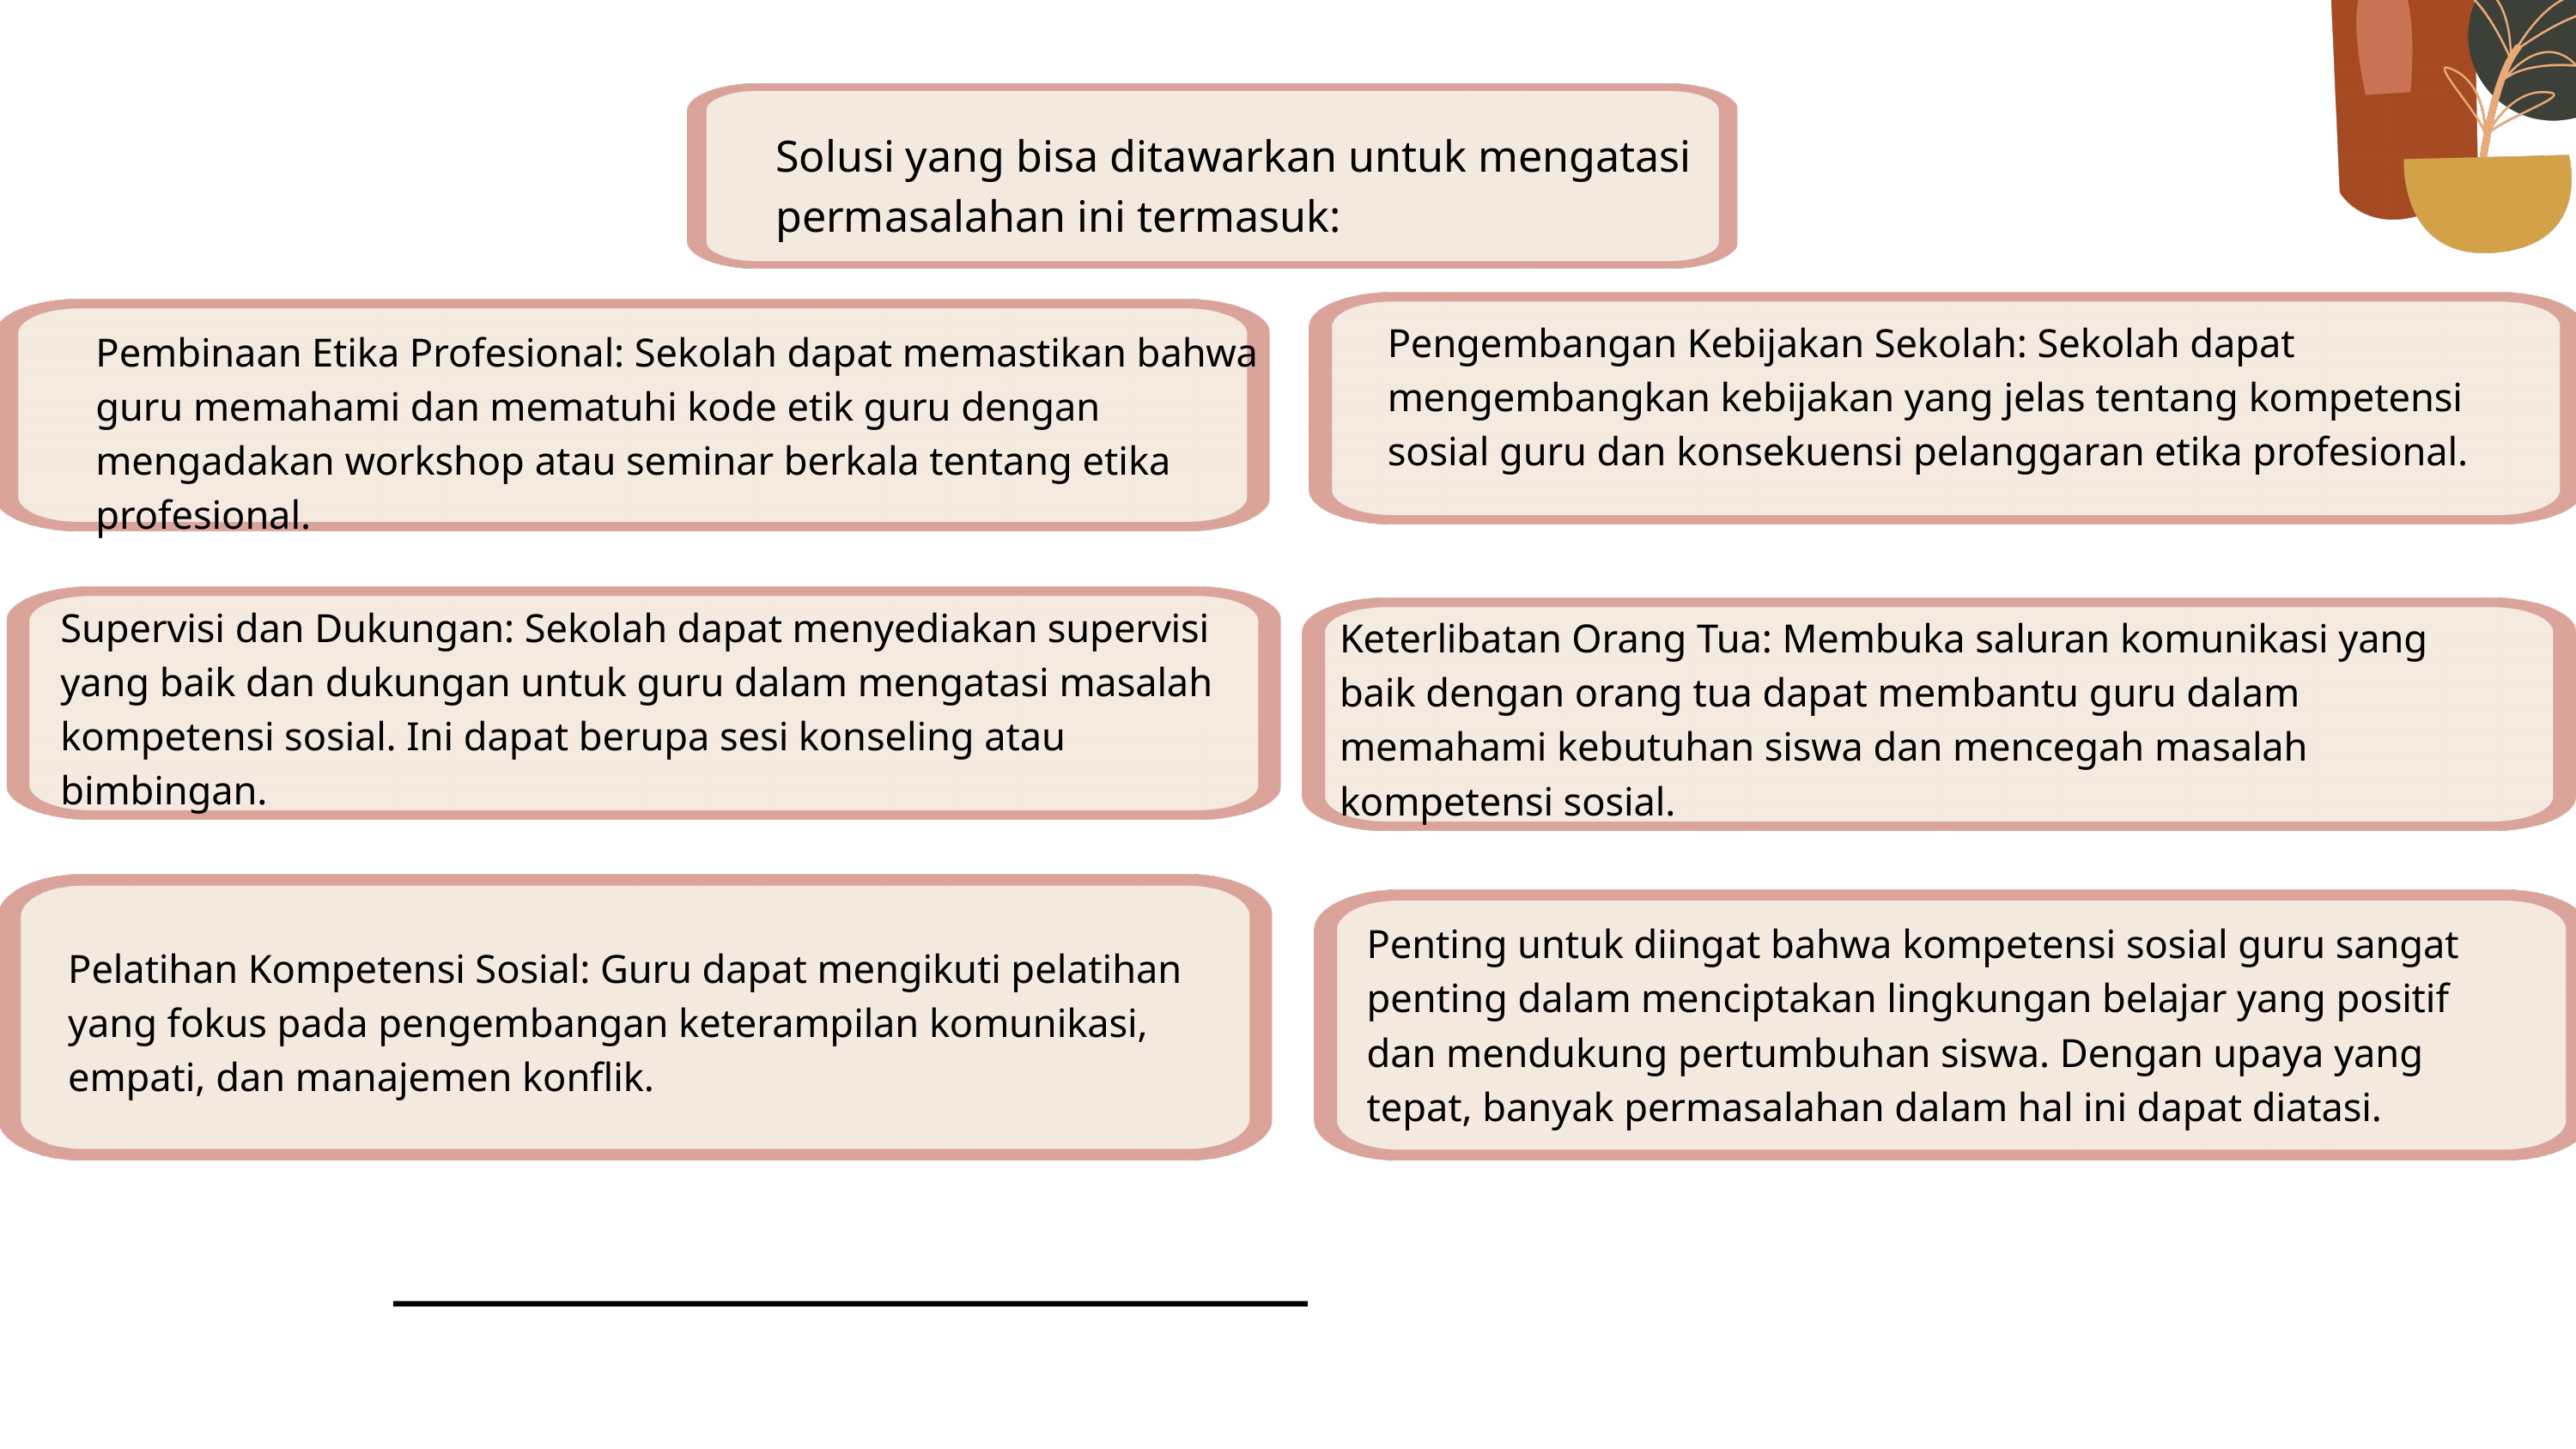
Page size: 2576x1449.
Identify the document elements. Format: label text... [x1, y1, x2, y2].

text_box Penting untuk diingat bahwa kompetensi sosial guru sangat penting dalam menciptakan lingkungan belajar yang positif dan mendukung pertumbuhan siswa. Dengan upaya yang tepat, banyak permasalahan dalam hal ini dapat diatasi. [1366, 912, 2512, 1130]
text_box Pengembangan Kebijakan Sekolah: Sekolah dapat mengembangkan kebijakan yang jelas tentang kompetensi sosial guru dan konsekuensi pelanggaran etika profesional. [1387, 311, 2532, 474]
text_box [6, 586, 1281, 820]
text_box [2329, 0, 2576, 261]
text_box [1302, 597, 2576, 831]
text_box Pelatihan Kompetensi Sosial: Guru dapat mengikuti pelatihan yang fokus pada pengembangan keterampilan komunikasi, empati, dan manajemen konflik. [68, 937, 1212, 1100]
text_box [686, 83, 1738, 269]
text_box Supervisi dan Dukungan: Sekolah dapat menyediakan supervisi yang baik dan dukungan untuk guru dalam mengatasi masalah kompetensi sosial. Ini dapat berupa sesi konseling atau bimbingan. [60, 596, 1252, 813]
text_box Keterlibatan Orang Tua: Membuka saluran komunikasi yang baik dengan orang tua dapat membantu guru dalam memahami kebutuhan siswa dan mencegah masalah kompetensi sosial. [1339, 606, 2484, 823]
text_box [0, 299, 1270, 531]
text_box [1308, 292, 2576, 525]
text_box Pembinaan Etika Profesional: Sekolah dapat memastikan bahwa guru memahami dan mematuhi kode etik guru dengan mengadakan workshop atau seminar berkala tentang etika profesional. [95, 320, 1287, 537]
text_box Solusi yang bisa ditawarkan untuk mengatasi permasalahan ini termasuk: [775, 119, 1738, 241]
text_box [0, 874, 1273, 1161]
text_box [1314, 889, 2576, 1161]
